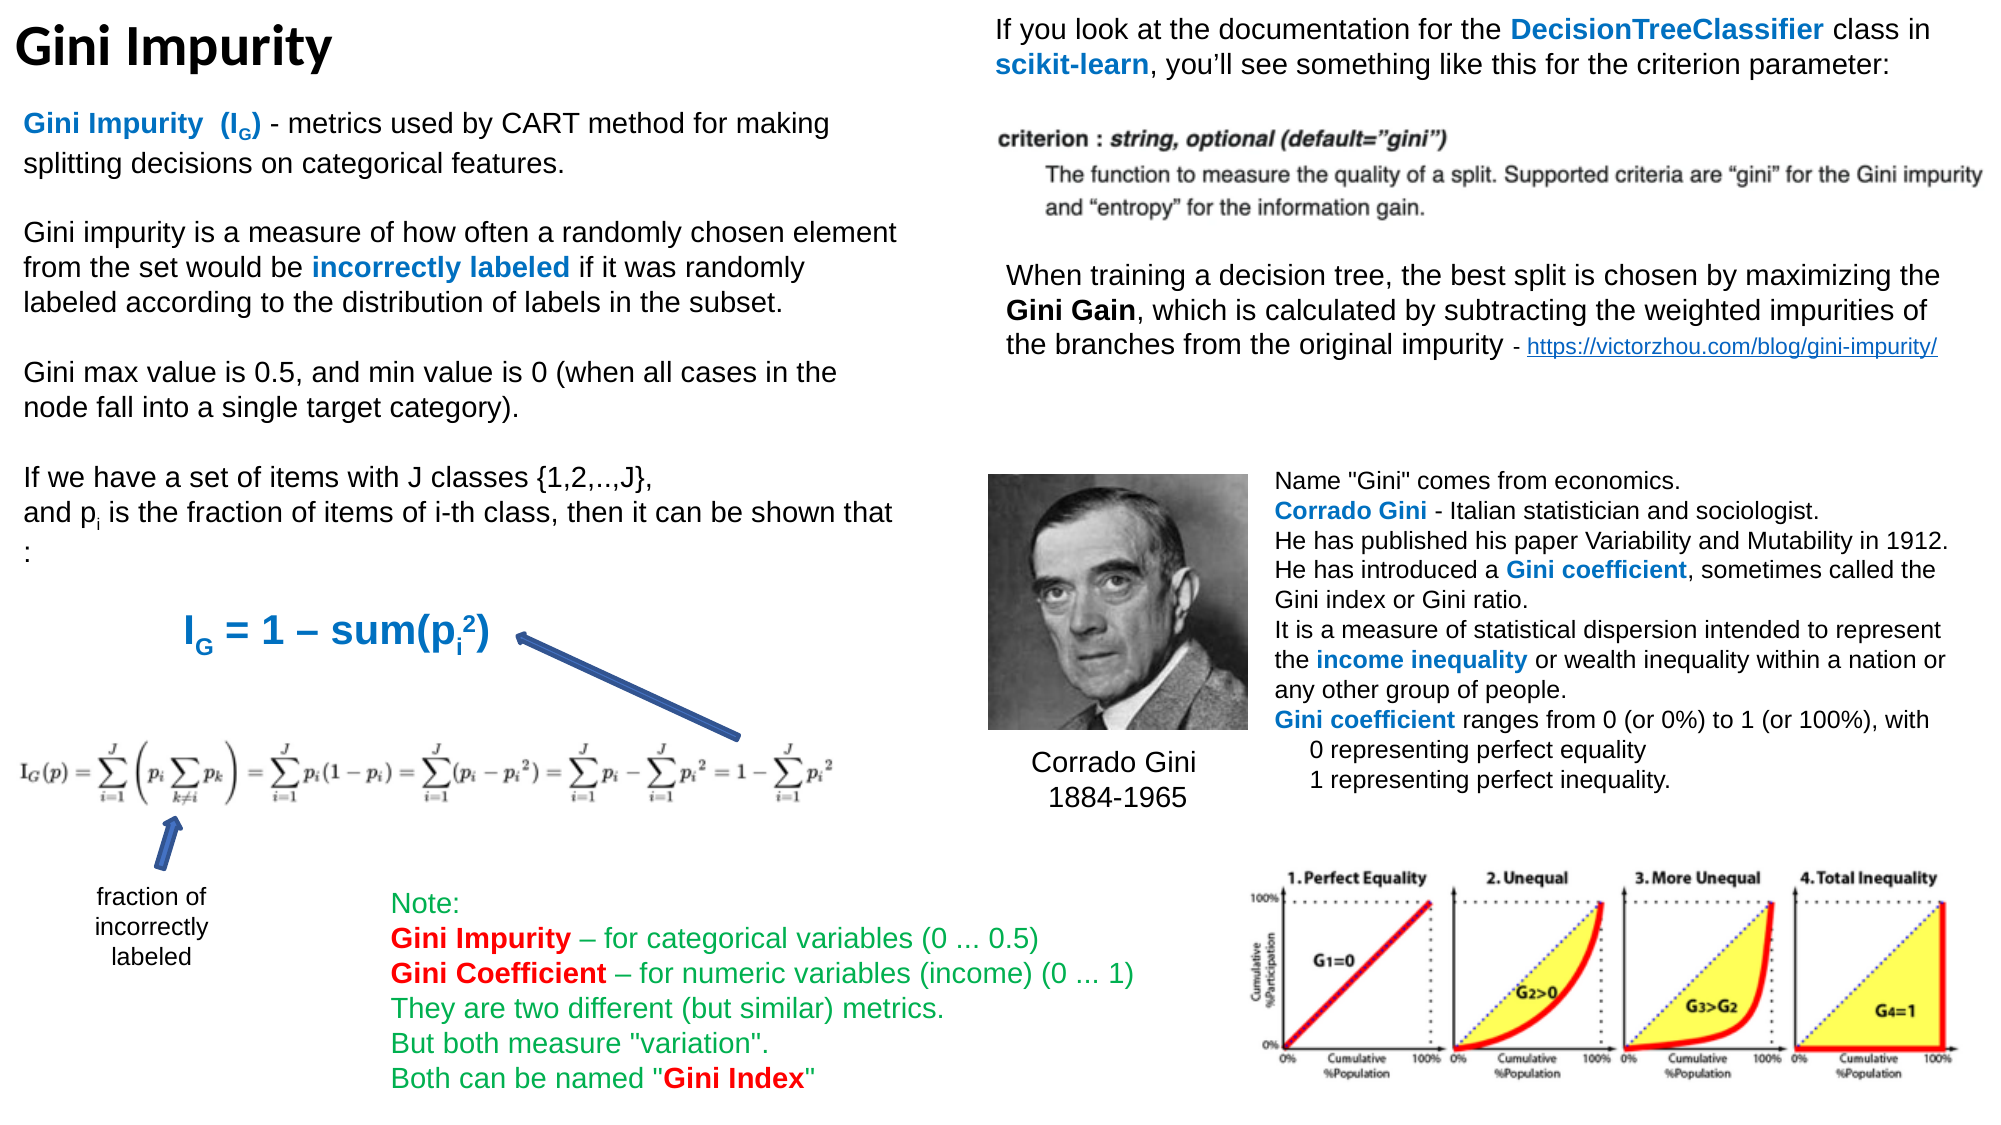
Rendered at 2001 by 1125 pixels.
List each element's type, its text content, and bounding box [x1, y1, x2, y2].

text_box fraction of incorrectly labeled [66, 873, 237, 978]
text_box Gini Impurity [0, 0, 466, 83]
text_box Note: Gini Impurity – for categorical variables (0 ... 0.5) Gini Coefficient – for numeric variables (income) (0 ... 1) They are two different (but similar) metrics. But both measure "variation". Both can be named "Gini Index" [375, 877, 1168, 1102]
text_box When training a decision tree, the best split is chosen by maximizing the Gini Gain, which is calculated by subtracting the weighted impurities of the branches from the original impurity - https://victorzhou.com/blog/gini-impurity/ [991, 248, 1992, 369]
text_box Gini Impurity (IG) - metrics used by CART method for making splitting decisions on categorical features. Gini impurity is a measure of how often a randomly chosen element from the set would be incorrectly labeled if it was randomly labeled according to the distribution of labels in the subset. Gini max value is 0.5, and min value is 0 (when all cases in the node fall into a single target category). If we have a set of items with J classes {1,2,..,J}, and pi is the fraction of items of i-th class, then it can be shown that : IG = 1 – sum(pi2) [8, 96, 916, 668]
text_box [153, 826, 183, 872]
text_box If you look at the documentation for the DecisionTreeClassifier class in scikit-learn, you’ll see something like this for the criterion parameter: [980, 3, 1955, 88]
text_box Corrado Gini 1884-1965 [988, 736, 1248, 821]
picture [991, 121, 1992, 230]
text_box Name "Gini" comes from economics. Corrado Gini - Italian statistician and sociologist. He has published his paper Variability and Mutability in 1912. He has introduced a Gini coefficient, sometimes called the Gini index or Gini ratio. It is a measure of statistical dispersion intended to represent the income inequality or wealth inequality within a nation or any other group of people. Gini coefficient ranges from 0 (or 0%) to 1 (or 100%), with 0 representing perfect equality 1 representing perfect inequality. [1259, 456, 1992, 801]
picture [988, 473, 1248, 731]
picture [1246, 865, 1965, 1084]
picture [12, 734, 841, 817]
text_box [515, 631, 738, 732]
